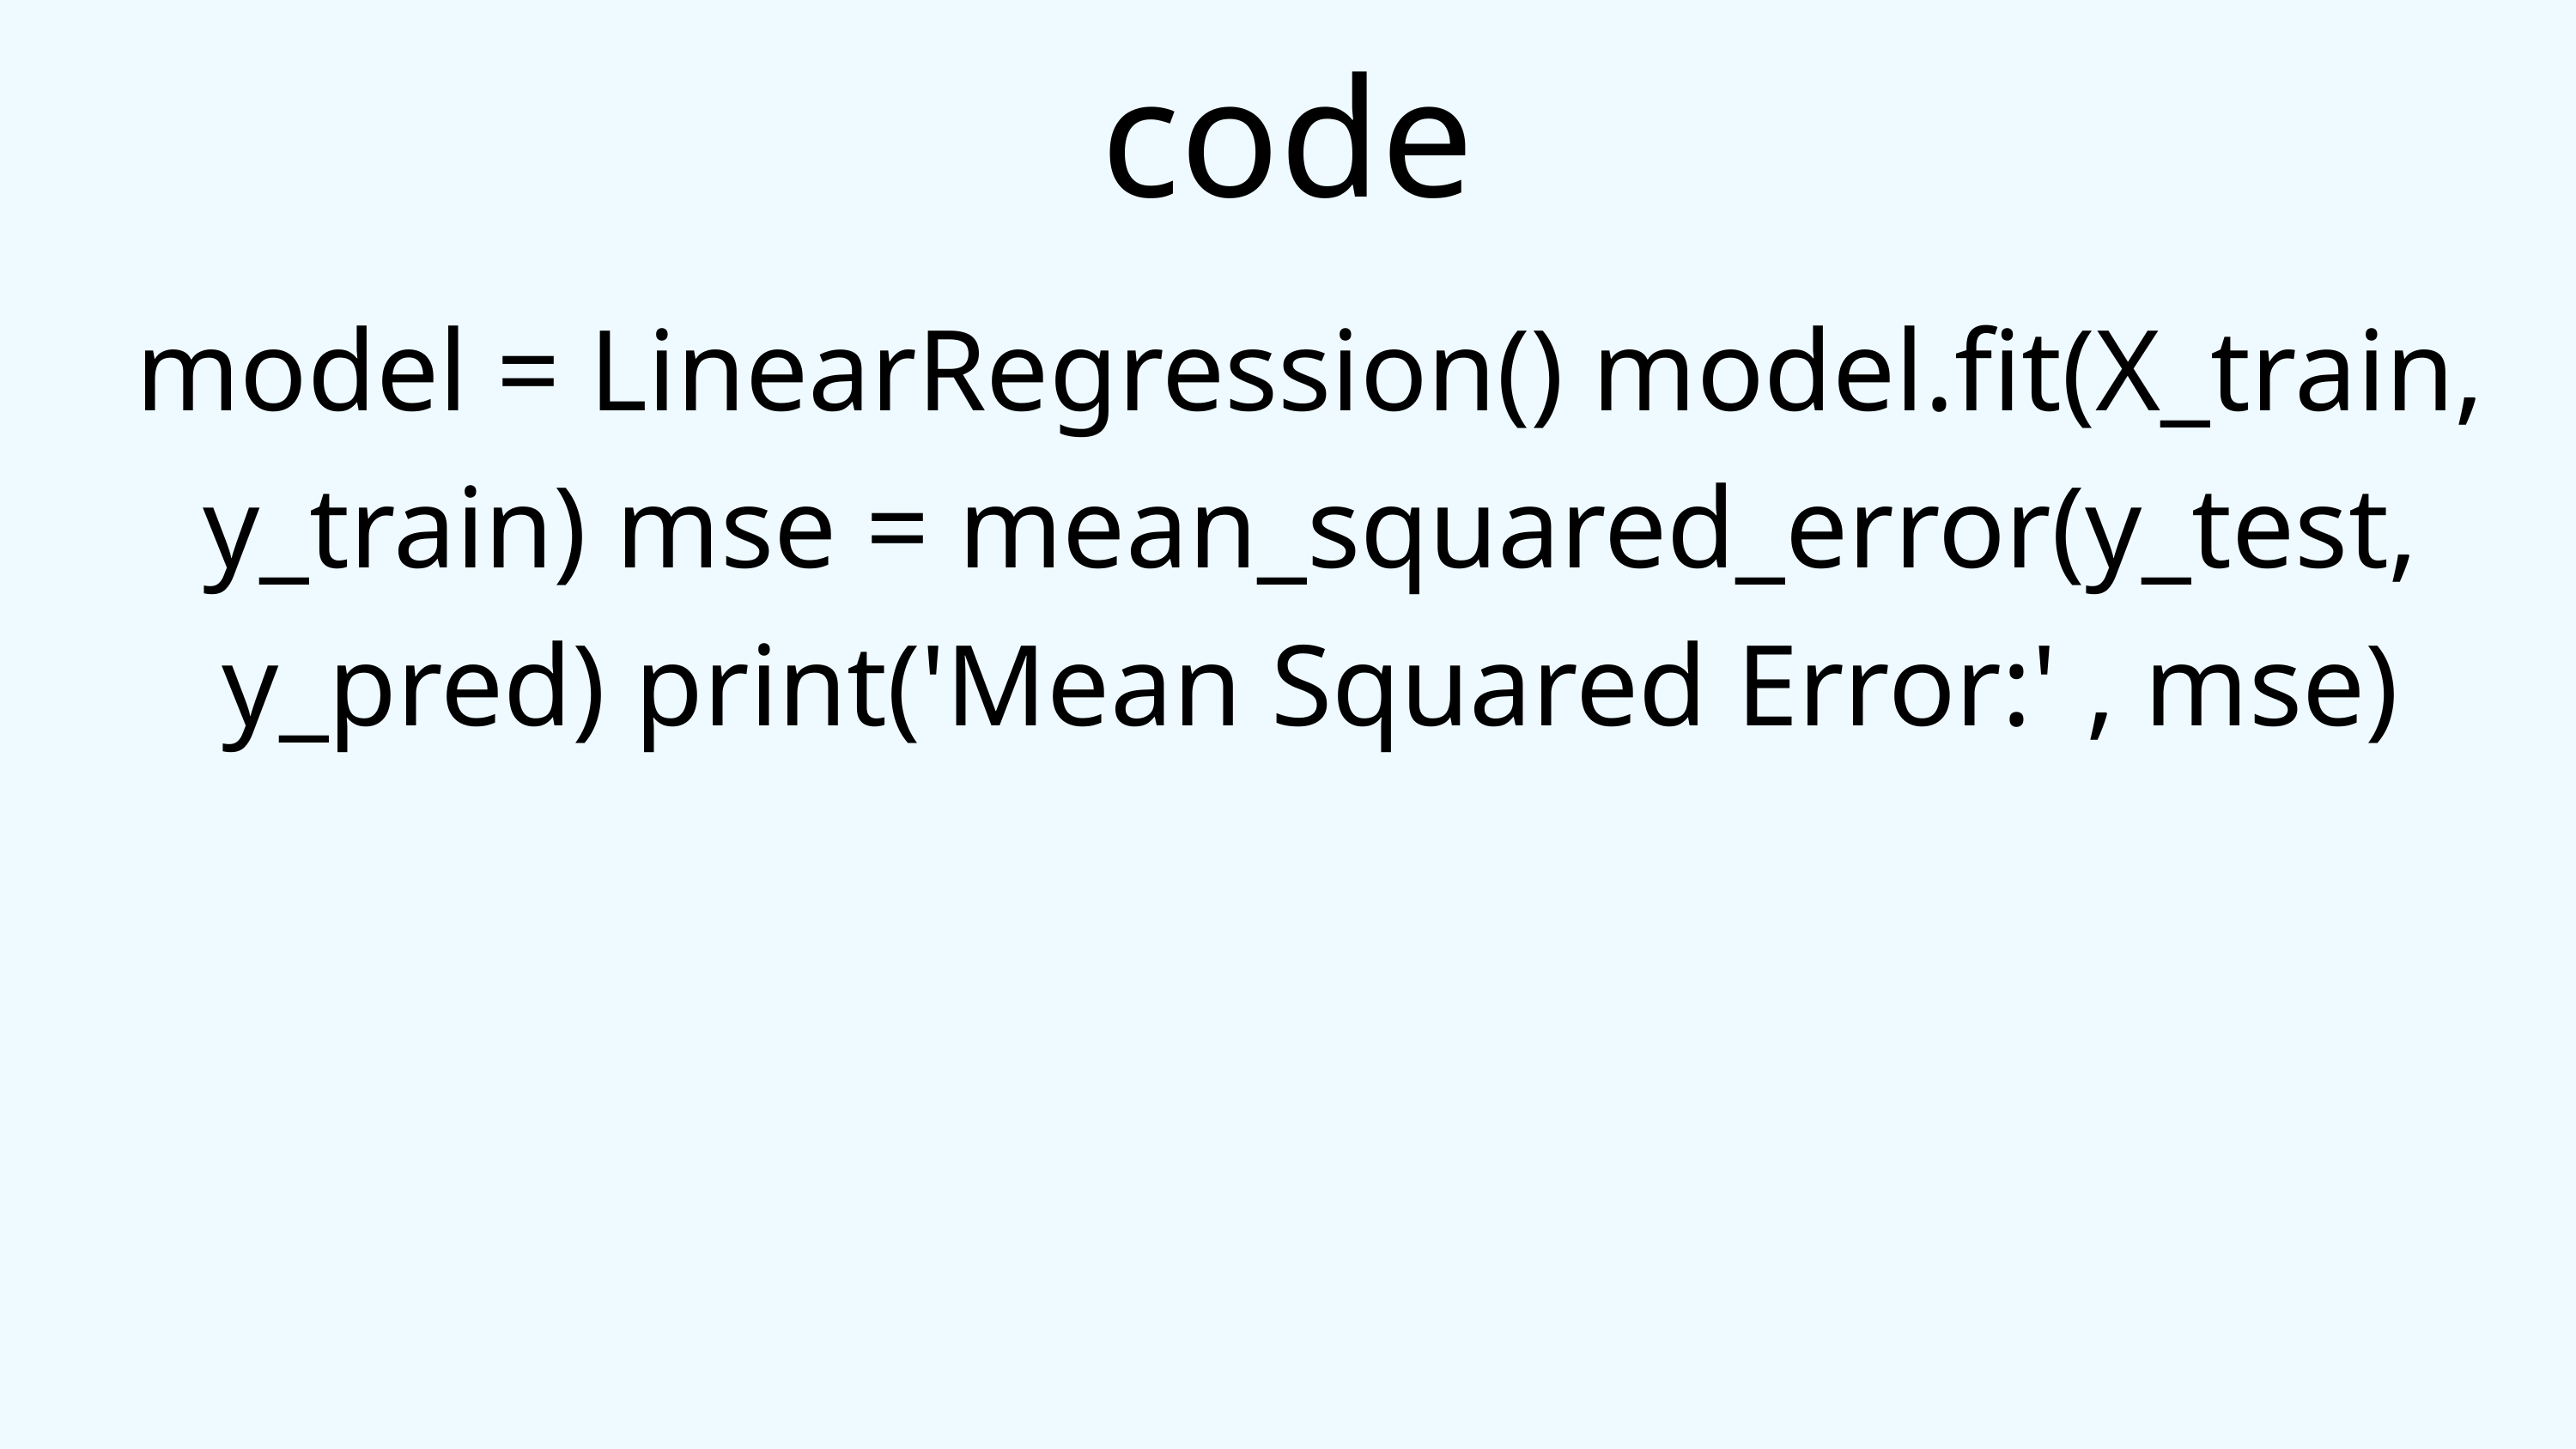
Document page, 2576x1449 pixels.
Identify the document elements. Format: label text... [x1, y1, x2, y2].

text_box code [681, 0, 1895, 230]
text_box model = LinearRegression() model.fit(X_train, y_train) mse = mean_squared_error(y_test, y_pred) print('Mean Squared Error:' , mse) [22, 276, 2576, 749]
